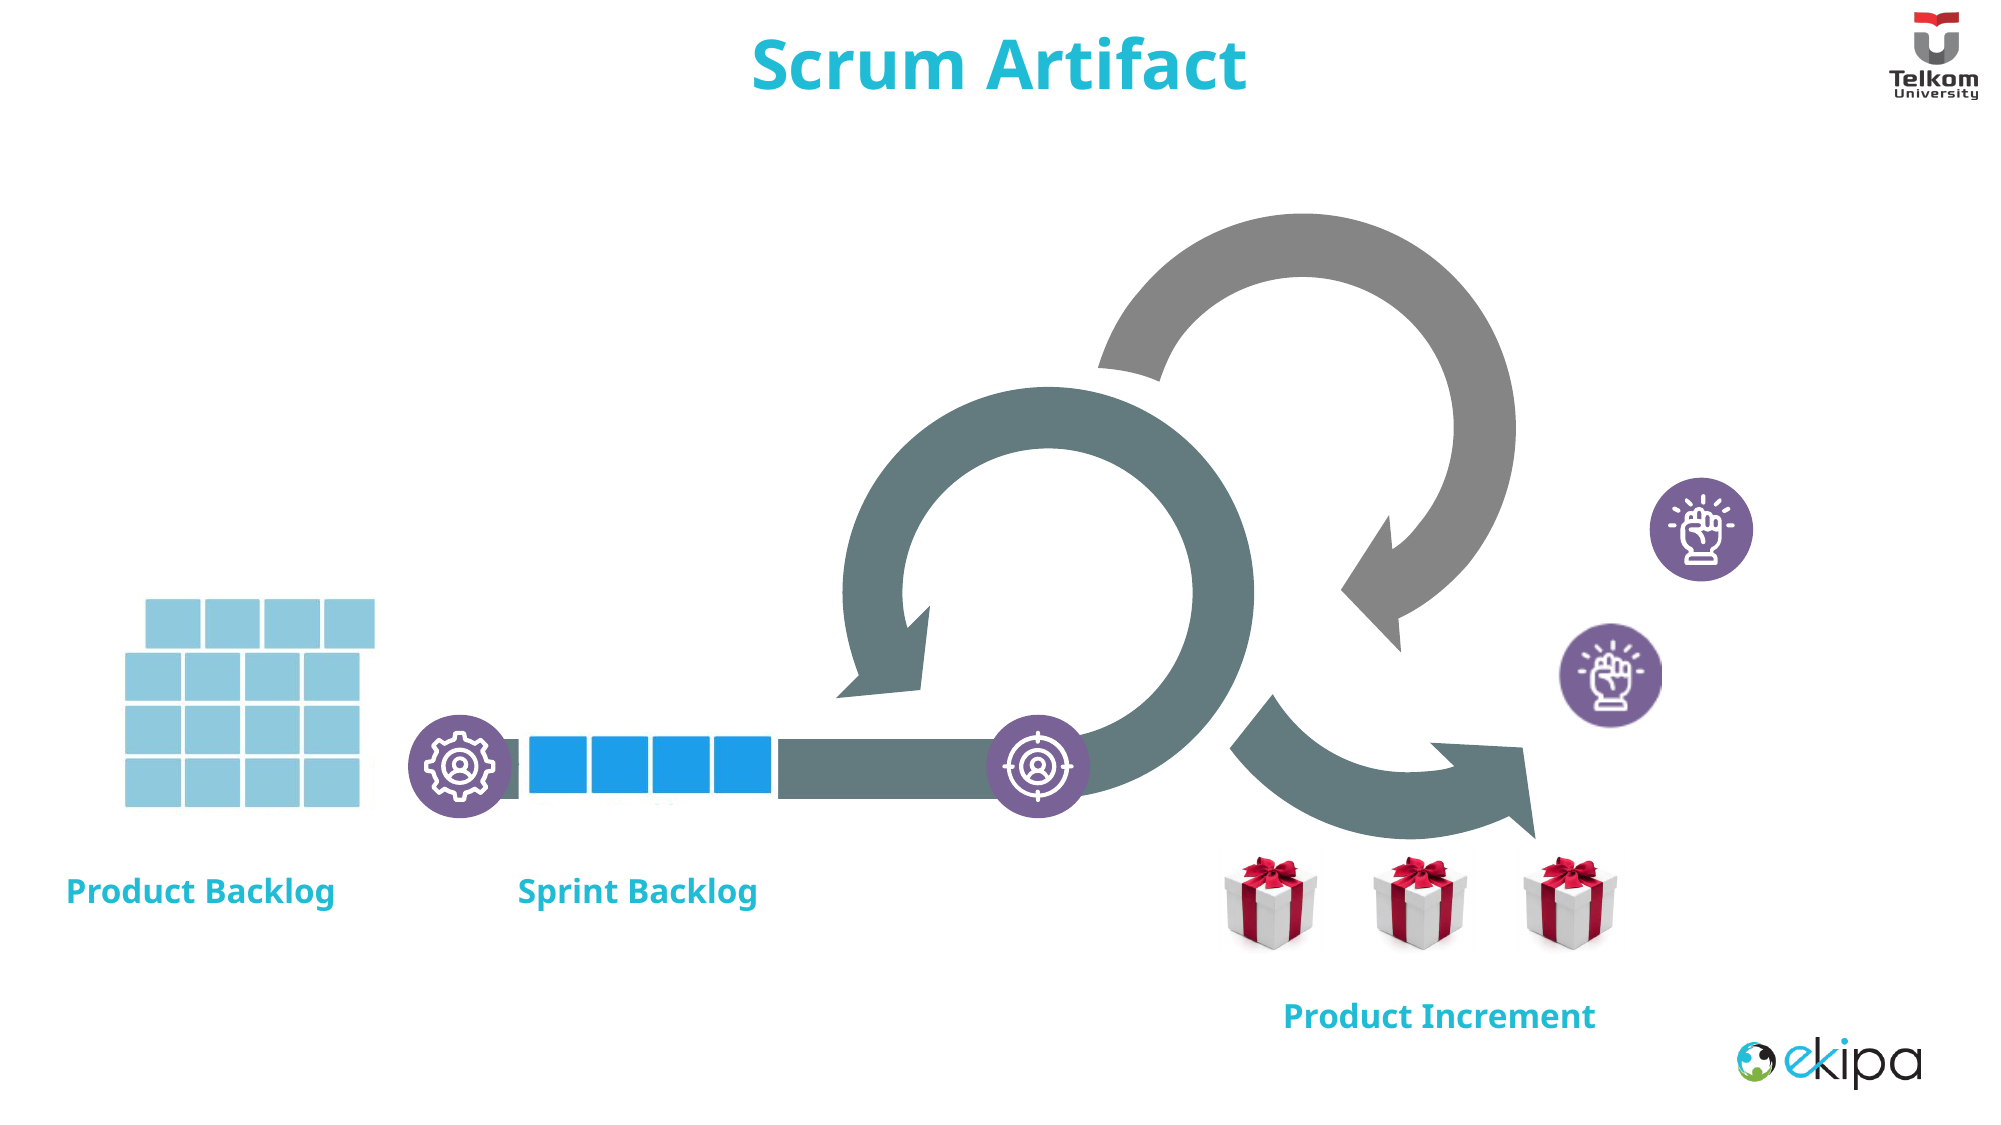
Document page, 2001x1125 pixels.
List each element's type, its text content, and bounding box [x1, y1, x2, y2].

title Scrum Artifact [0, 23, 2000, 111]
title Product Backlog [27, 848, 375, 937]
picture [1217, 848, 1325, 954]
picture [518, 727, 779, 805]
picture [115, 592, 375, 816]
picture [1889, 12, 1978, 23]
picture [1516, 848, 1625, 954]
title Sprint Backlog [464, 858, 813, 937]
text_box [407, 201, 1754, 858]
picture [1366, 848, 1475, 954]
picture [1556, 605, 1662, 737]
title Product Increment [1227, 973, 1653, 1062]
picture [1737, 1037, 1921, 1090]
